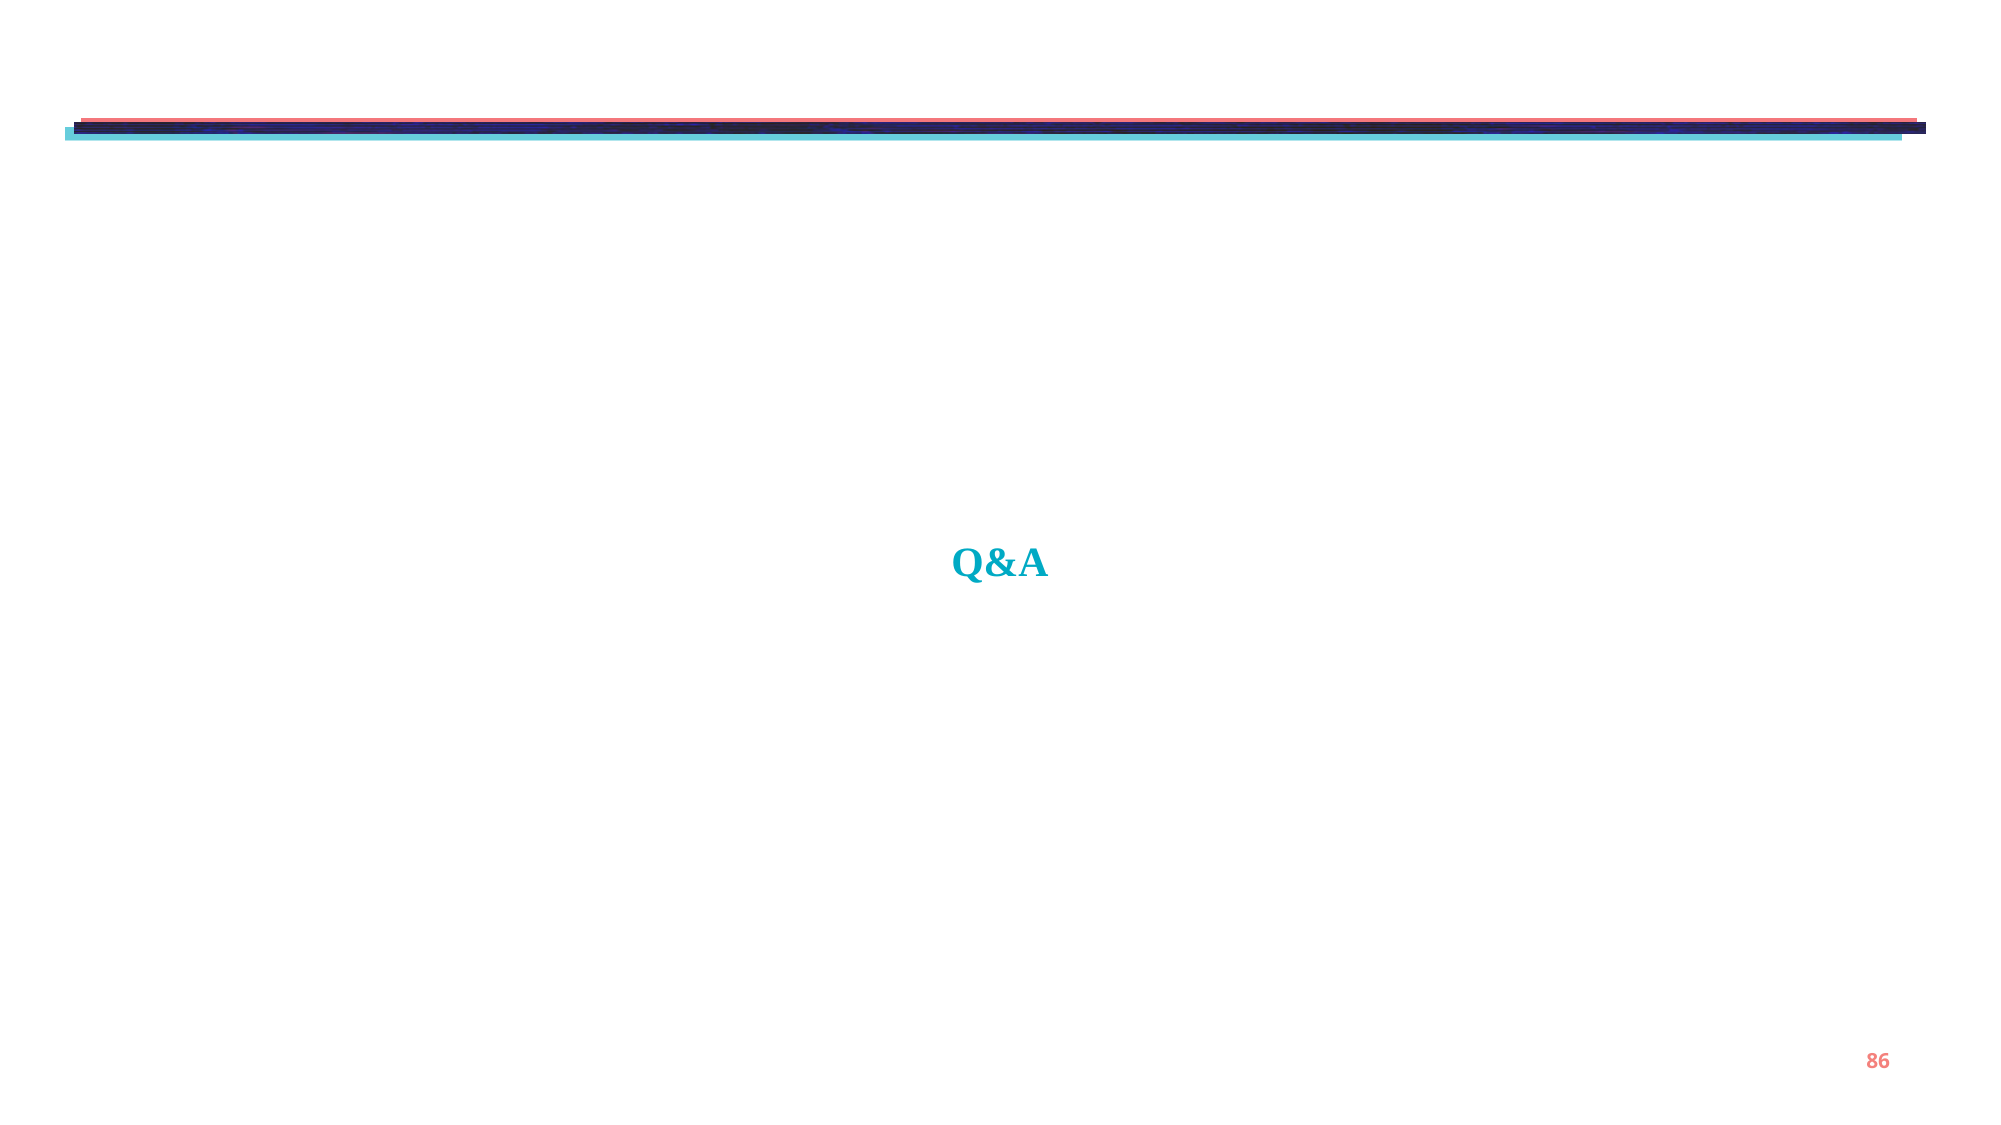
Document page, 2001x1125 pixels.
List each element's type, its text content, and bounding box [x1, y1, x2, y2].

title Q&A [137, 453, 1863, 672]
